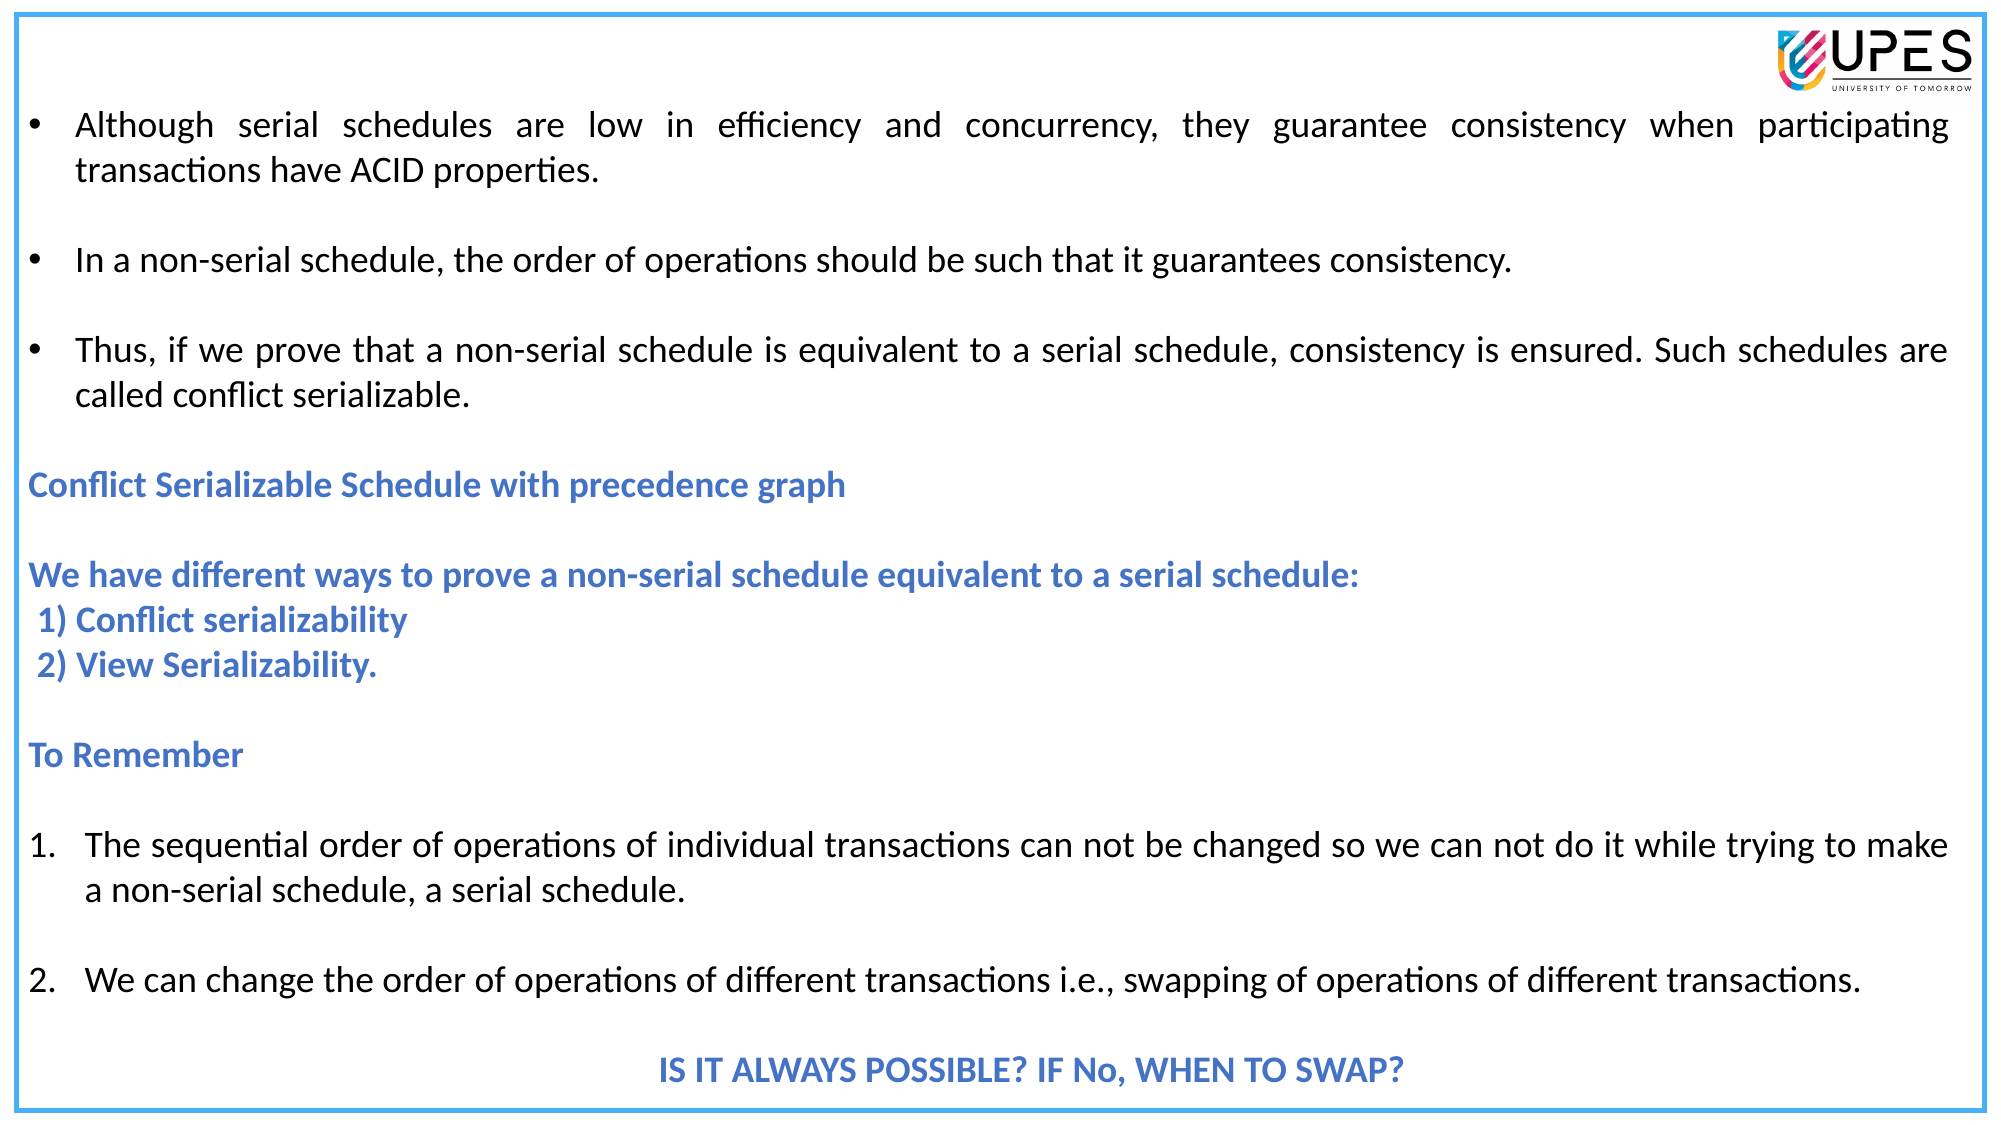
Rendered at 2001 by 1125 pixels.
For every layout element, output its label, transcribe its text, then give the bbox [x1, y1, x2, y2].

text_box Although serial schedules are low in efficiency and concurrency, they guarantee consistency when participating transactions have ACID properties. In a non-serial schedule, the order of operations should be such that it guarantees consistency. Thus, if we prove that a non-serial schedule is equivalent to a serial schedule, consistency is ensured. Such schedules are called conflict serializable. Conflict Serializable Schedule with precedence graph We have different ways to prove a non-serial schedule equivalent to a serial schedule: 1) Conflict serializability 2) View Serializability. To Remember The sequential order of operations of individual transactions can not be changed so we can not do it while trying to make a non-serial schedule, a serial schedule. We can change the order of operations of different transactions i.e., swapping of operations of different transactions. IS IT ALWAYS POSSIBLE? IF No, WHEN TO SWAP? [13, 93, 1966, 1098]
picture [1758, 20, 1978, 110]
